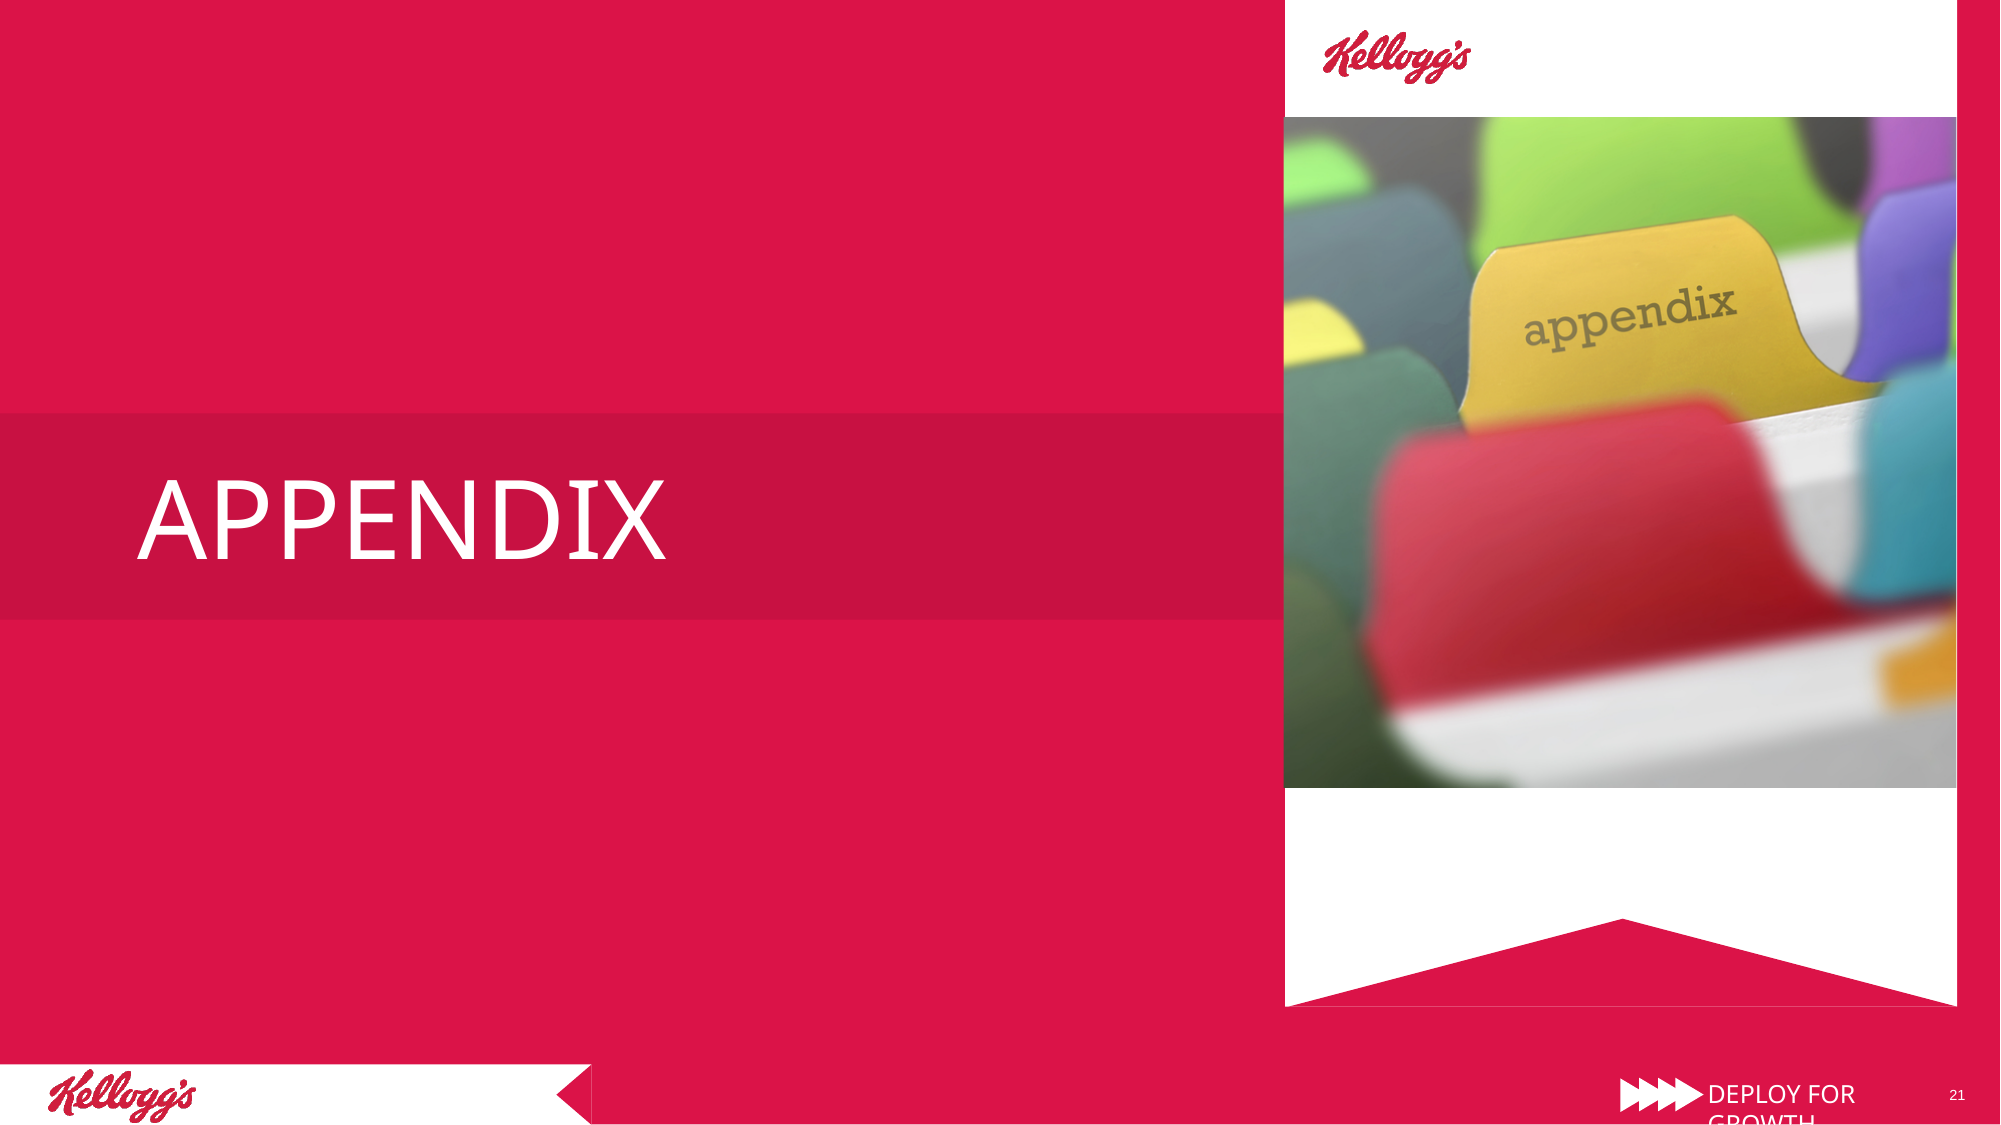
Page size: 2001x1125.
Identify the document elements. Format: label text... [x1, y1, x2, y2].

title APPENDIX [122, 455, 1117, 591]
picture [1283, 117, 1957, 788]
picture [48, 1069, 196, 1123]
picture [1323, 30, 1471, 84]
text_box [0, 412, 1117, 621]
slide_number 21 [1921, 1071, 1994, 1117]
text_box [1117, 167, 2000, 840]
